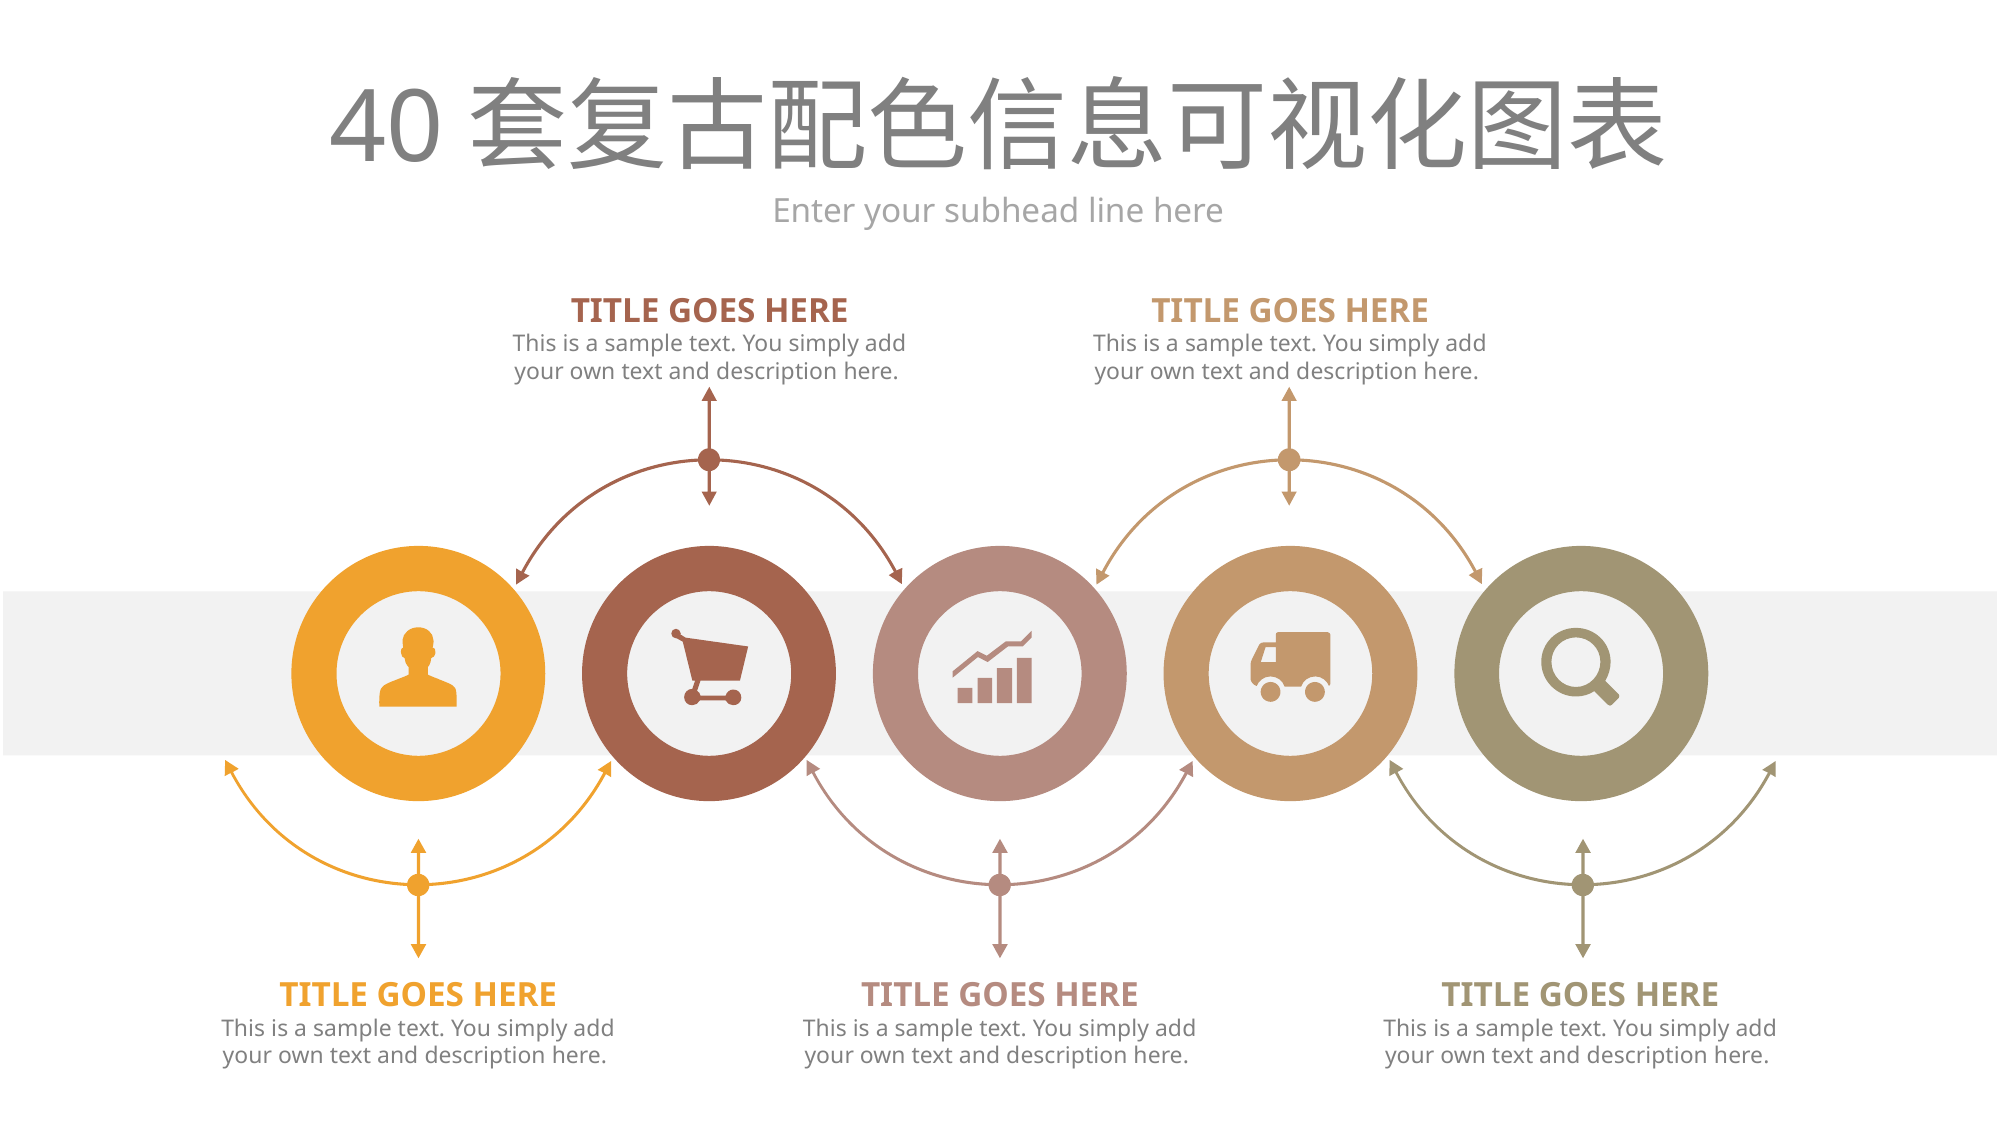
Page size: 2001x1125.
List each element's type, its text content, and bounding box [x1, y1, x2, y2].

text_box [806, 759, 1194, 959]
text_box TITLE GOES HERE This is a sample text. You simply add your own text and description here. [206, 973, 630, 1069]
text_box [1541, 627, 1620, 706]
text_box [1500, 592, 1663, 755]
text_box [379, 627, 457, 707]
text_box TITLE GOES HERE This is a sample text. You simply add your own text and description here. [788, 973, 1212, 1069]
text_box TITLE GOES HERE This is a sample text. You simply add your own text and description here. [1369, 973, 1792, 1069]
text_box [1388, 591, 1483, 756]
text_box [517, 591, 611, 756]
text_box [1679, 591, 1997, 756]
text_box [628, 592, 791, 755]
text_box [1098, 591, 1192, 756]
text_box [1454, 545, 1709, 759]
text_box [952, 630, 1032, 704]
text_box TITLE GOES HERE This is a sample text. You simply add your own text and description here. [498, 288, 922, 384]
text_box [1096, 386, 1483, 585]
text_box [671, 628, 749, 706]
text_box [516, 386, 903, 585]
text_box [1209, 592, 1372, 755]
text_box [1163, 585, 1418, 802]
text_box [582, 585, 836, 802]
text_box [337, 592, 500, 755]
text_box [919, 592, 1081, 755]
list Enter your subhead line here [83, 193, 1914, 232]
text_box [1250, 632, 1331, 702]
text_box [807, 591, 902, 756]
text_box [3, 591, 320, 756]
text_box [224, 759, 612, 959]
text_box TITLE GOES HERE This is a sample text. You simply add your own text and description here. [1078, 288, 1502, 384]
text_box [872, 545, 1127, 759]
title 40套复古配色信息可视化图表 [83, 74, 1914, 183]
text_box [291, 545, 546, 759]
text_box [1389, 759, 1776, 959]
